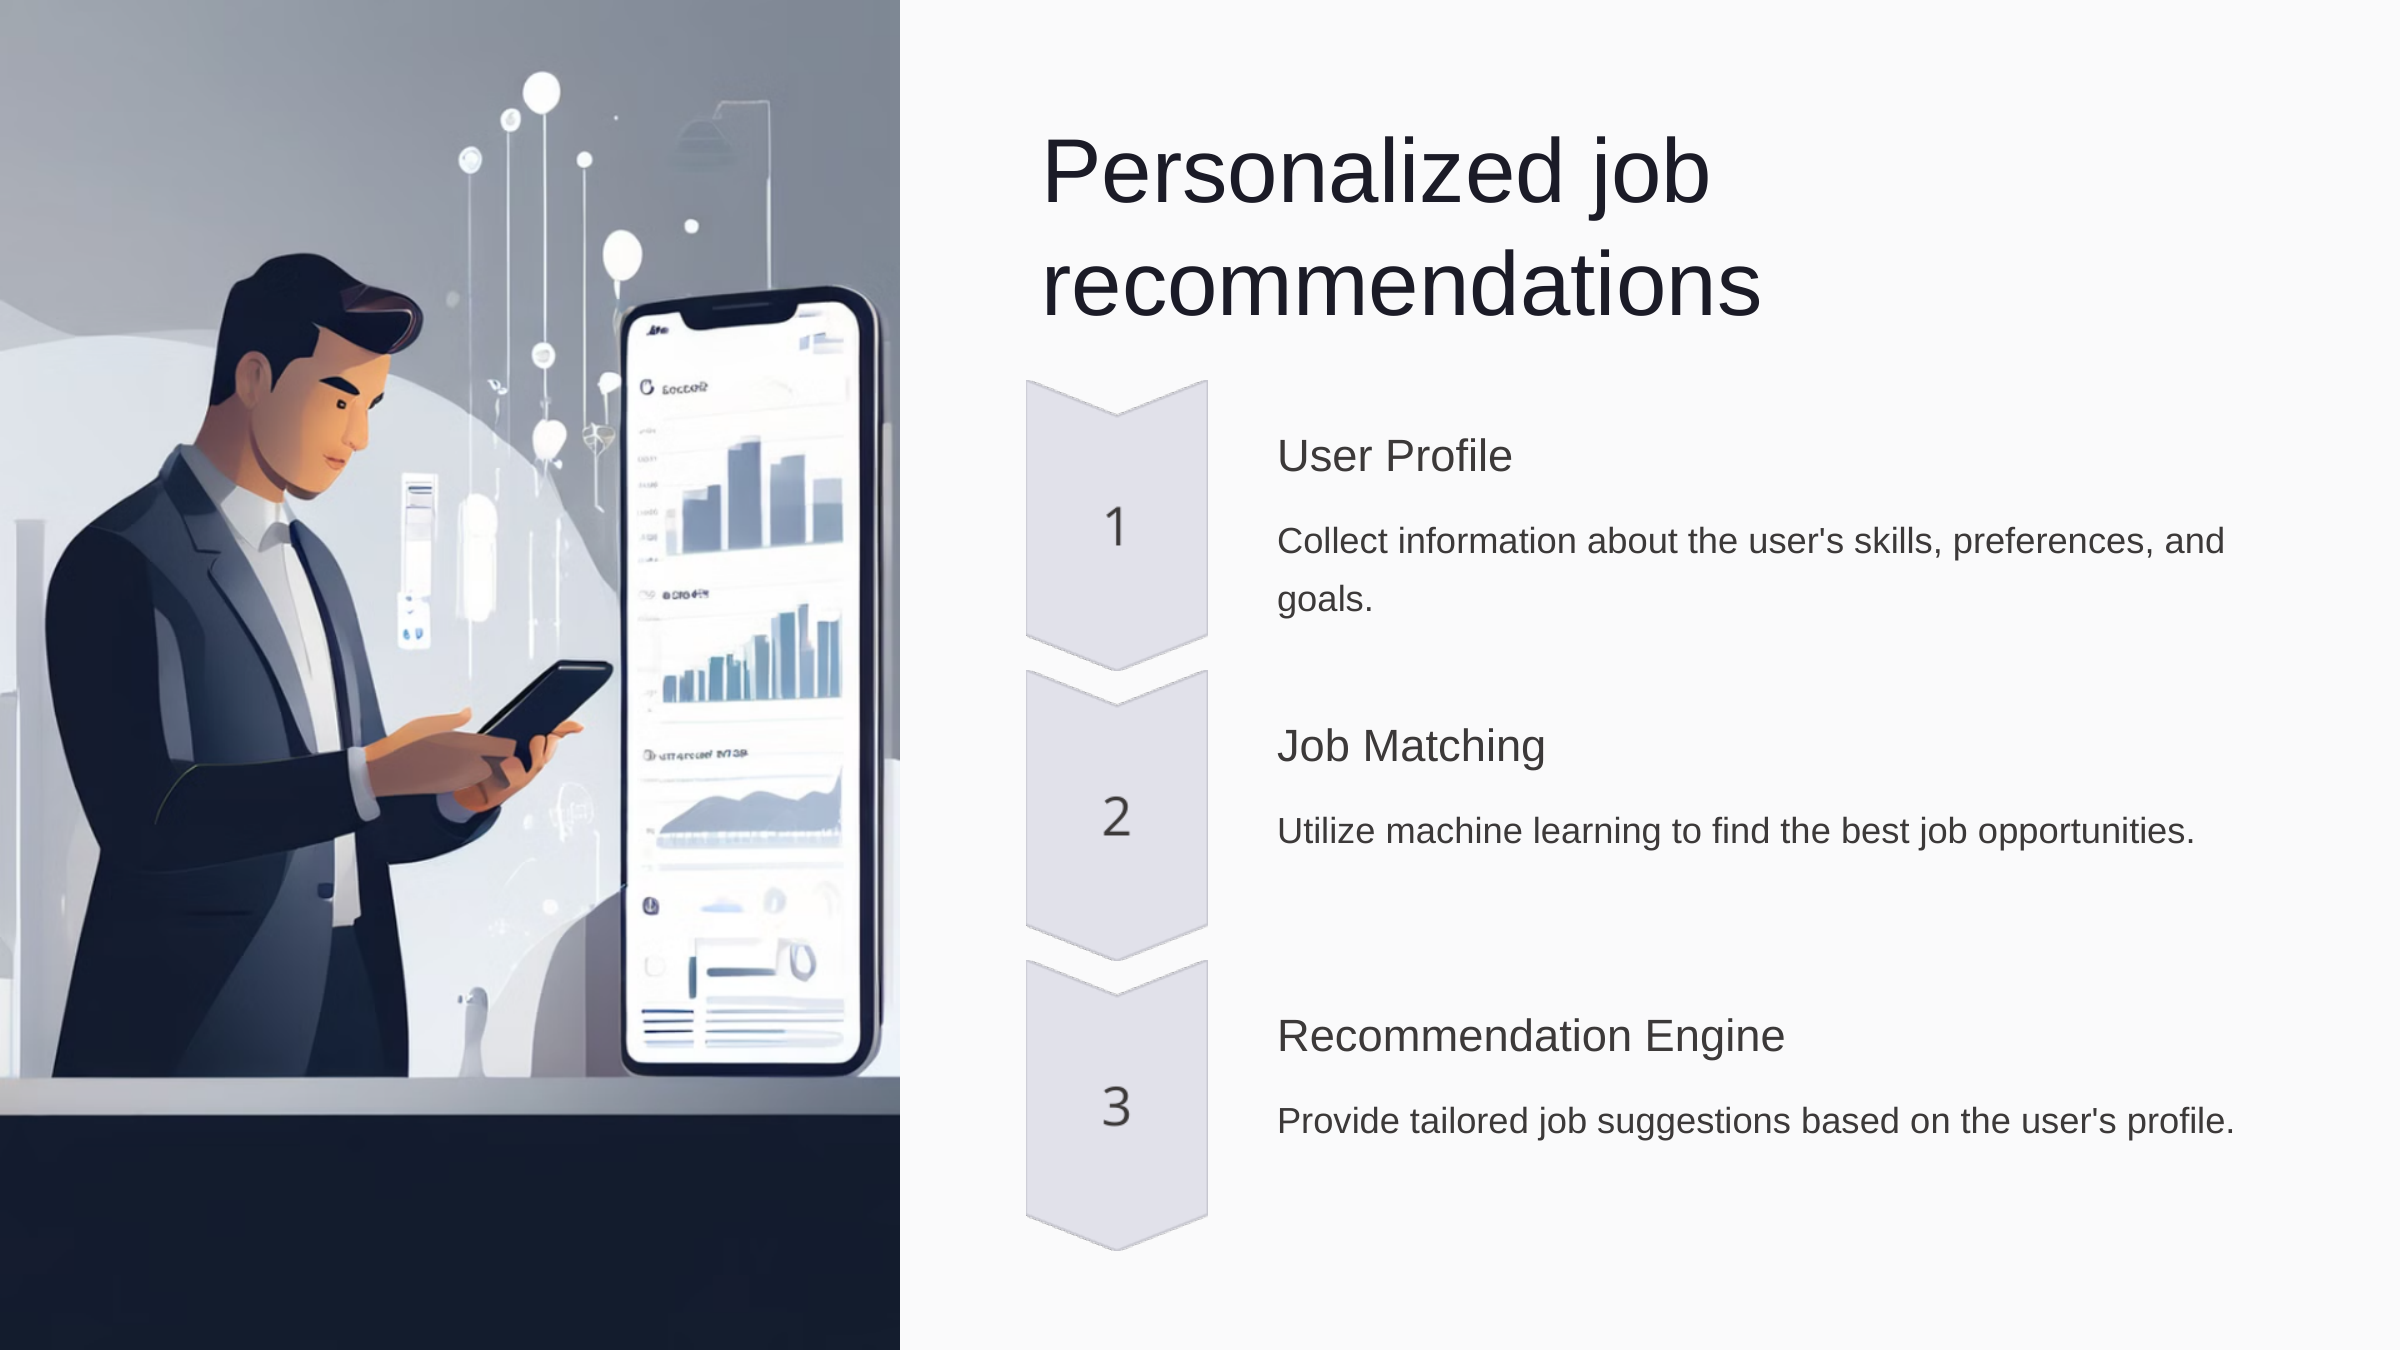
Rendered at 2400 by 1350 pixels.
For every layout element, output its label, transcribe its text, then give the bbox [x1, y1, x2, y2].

text_box Personalized job recommendations [1026, 99, 2274, 327]
picture [1026, 380, 1208, 1251]
text_box User Profile [1262, 416, 1716, 474]
text_box Recommendation Engine [1262, 996, 1793, 1054]
picture [0, 0, 900, 1350]
text_box Provide tailored job suggestions based on the user's profile. [1262, 1074, 2274, 1133]
text_box Utilize machine learning to find the best job opportunities. [1262, 784, 2274, 843]
text_box Collect information about the user's skills, preferences, and goals. [1262, 495, 2274, 611]
text_box Job Matching [1262, 706, 1716, 764]
text_box [900, 0, 2400, 1350]
